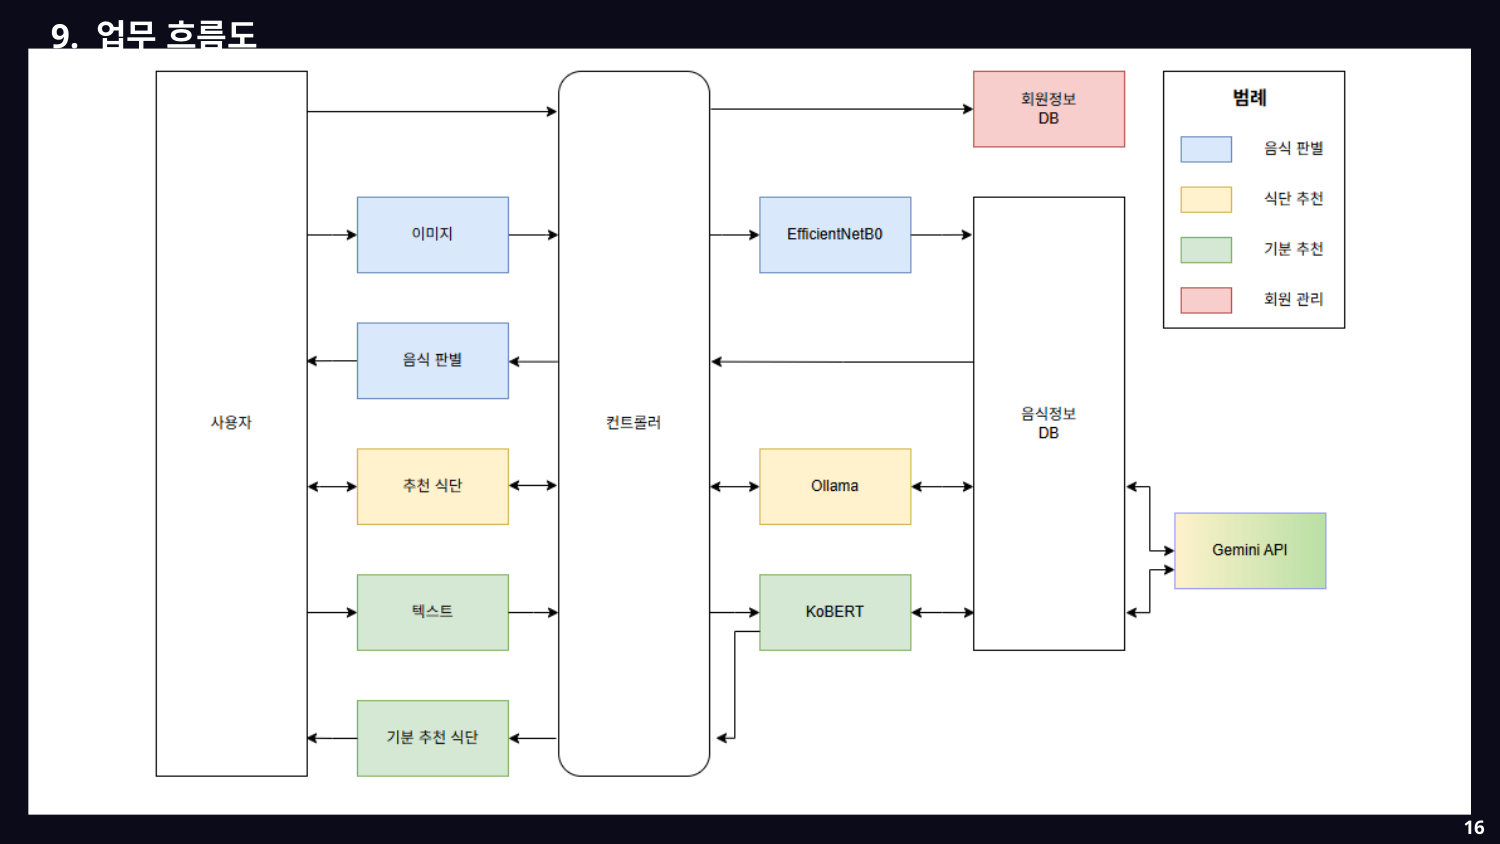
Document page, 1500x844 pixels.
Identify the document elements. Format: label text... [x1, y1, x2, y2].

slide_number 16 [1410, 795, 1500, 844]
picture [146, 56, 1354, 787]
title 9. 업무 흐름도 [24, 0, 1476, 49]
